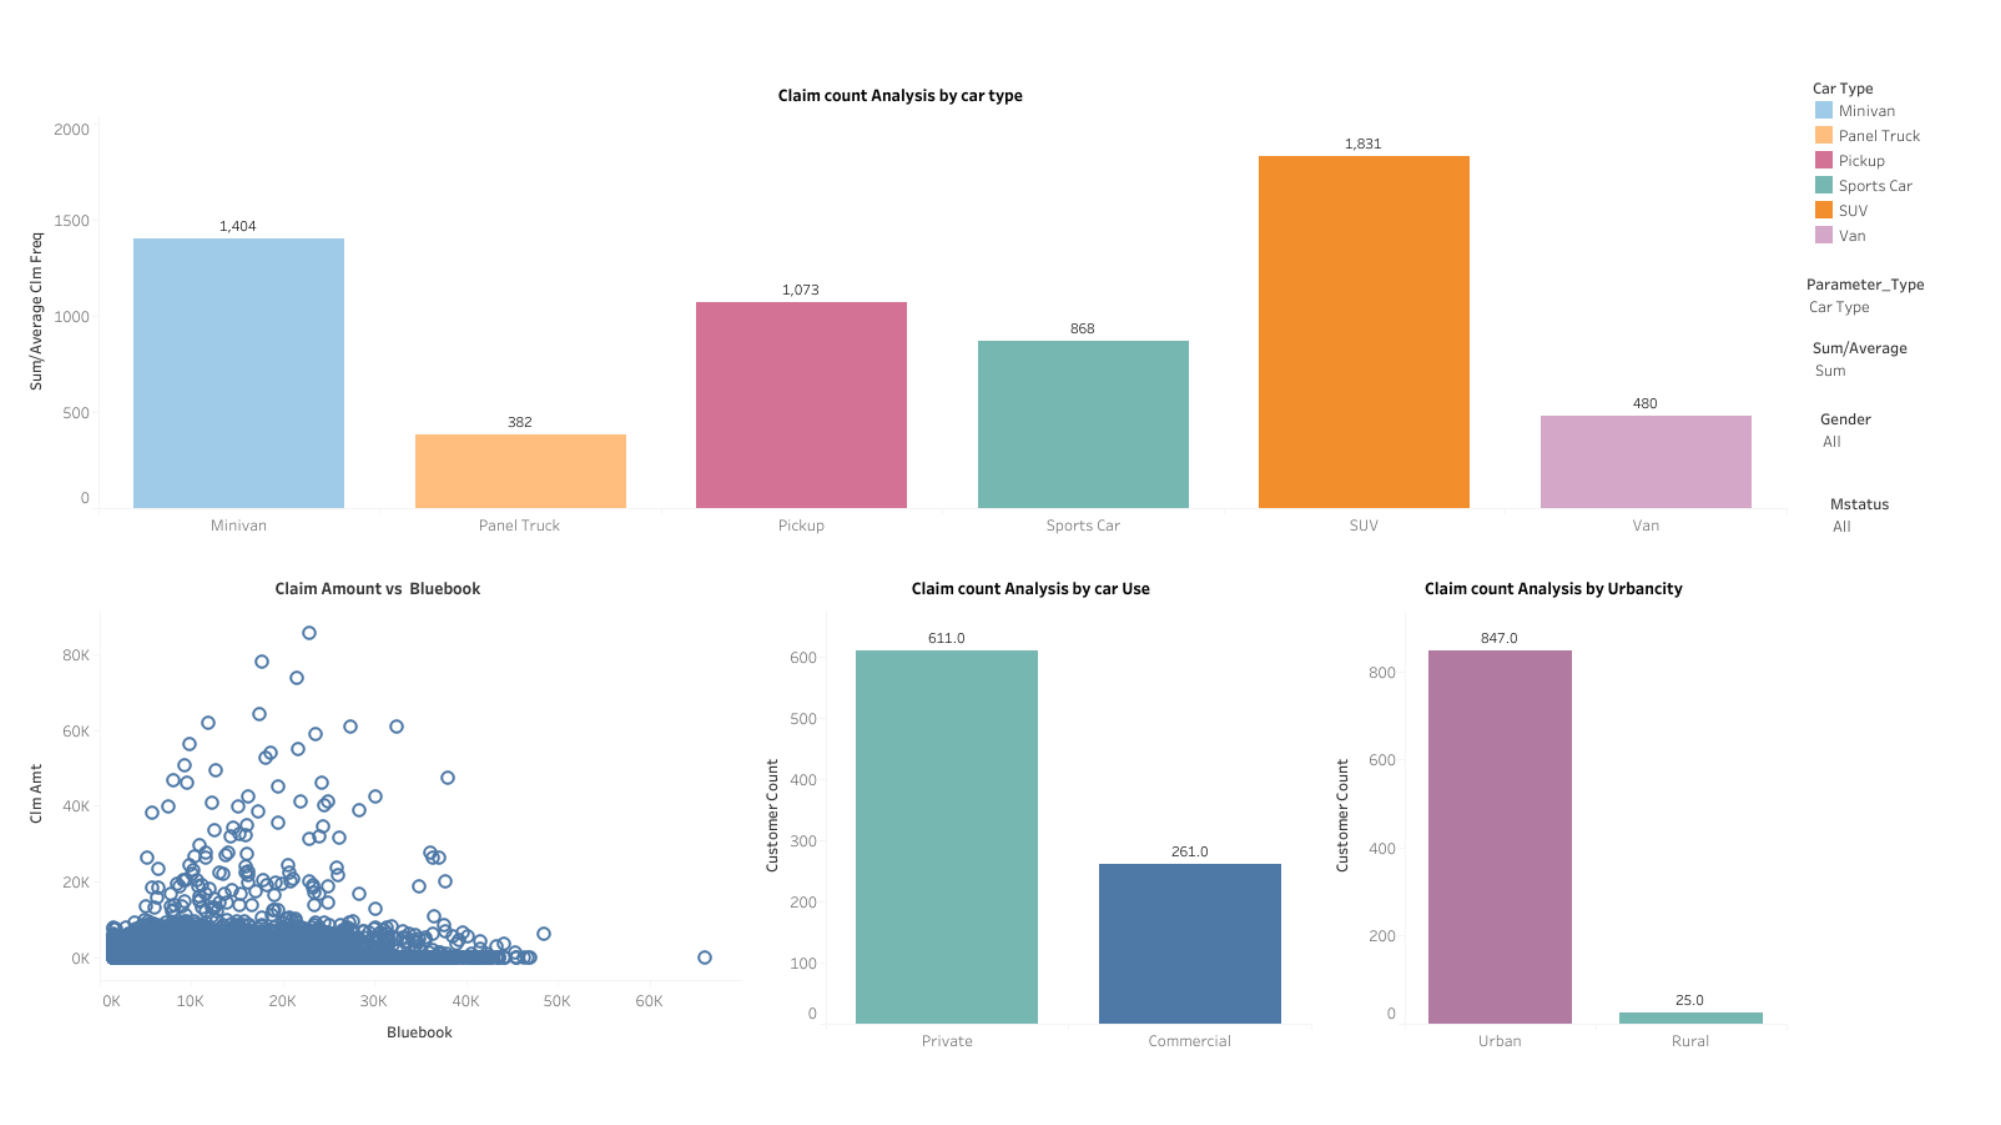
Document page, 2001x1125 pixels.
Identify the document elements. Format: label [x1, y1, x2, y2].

picture [0, 60, 2000, 1065]
